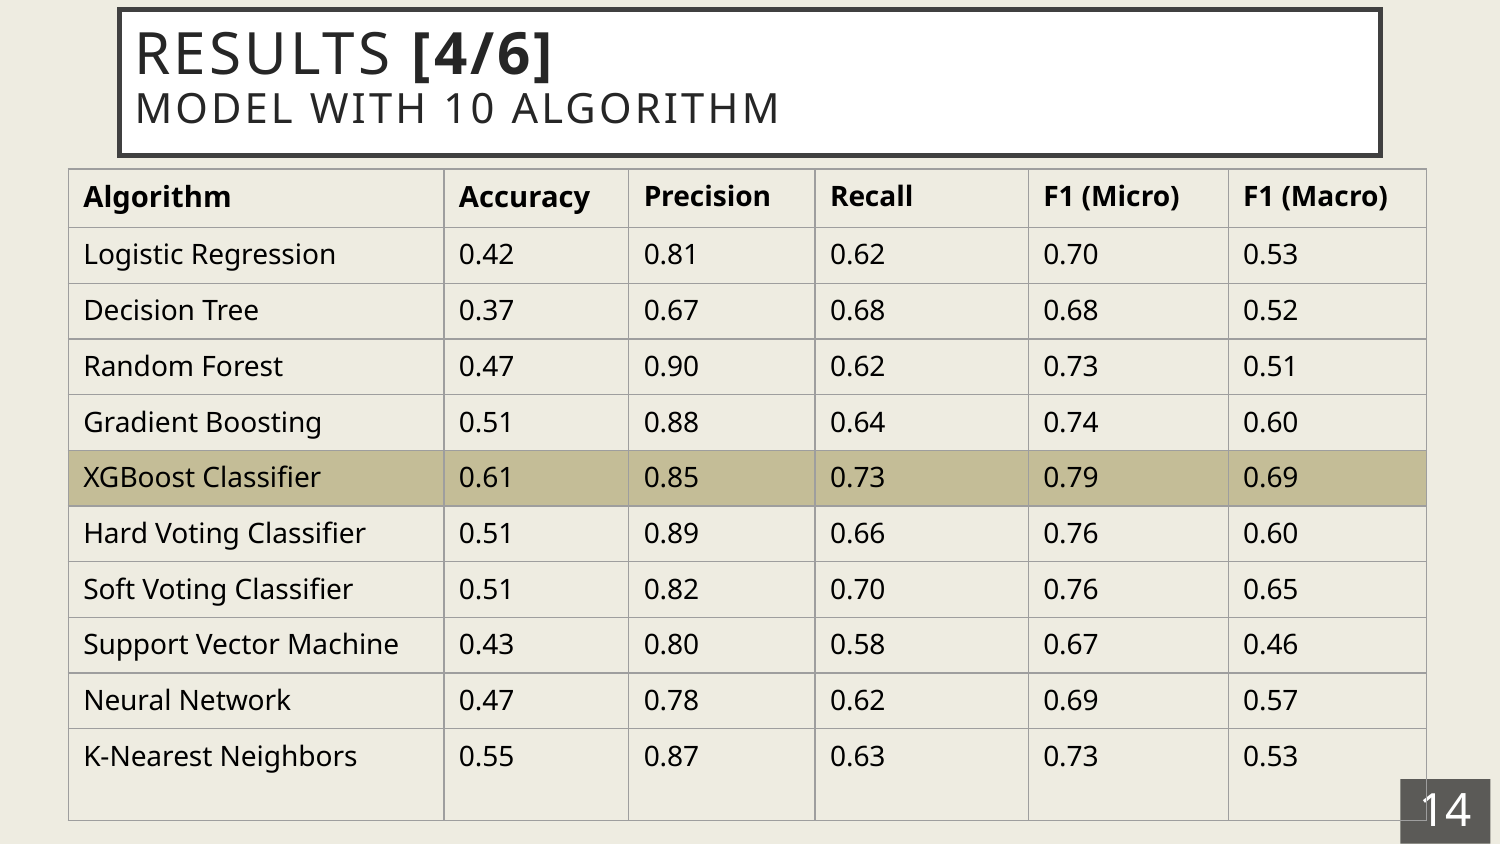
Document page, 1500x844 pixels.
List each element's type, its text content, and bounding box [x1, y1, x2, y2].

table_cell 0.53 [1229, 729, 1426, 820]
table_cell Random Forest [69, 340, 443, 394]
table_cell 0.64 [816, 395, 1028, 450]
table_cell 0.61 [445, 451, 628, 505]
table_cell 0.60 [1229, 507, 1426, 561]
table_header F1 (Micro) [1029, 170, 1228, 227]
table_cell 0.55 [445, 729, 628, 820]
table_cell 0.74 [1029, 395, 1228, 450]
table_cell 0.76 [1029, 507, 1228, 561]
table_header Precision [629, 170, 814, 227]
table_cell 0.46 [1229, 618, 1426, 672]
table_cell 0.51 [445, 507, 628, 561]
table_cell 0.47 [445, 674, 628, 728]
table_cell Support Vector Machine [69, 618, 443, 672]
table_cell 0.43 [445, 618, 628, 672]
table_cell Hard Voting Classifier [69, 507, 443, 561]
table_header Accuracy [445, 170, 628, 227]
table_cell Neural Network [69, 674, 443, 728]
table_cell Gradient Boosting [69, 395, 443, 450]
table_cell 0.79 [1029, 451, 1228, 505]
table_cell 0.80 [629, 618, 814, 672]
table_cell 0.47 [445, 340, 628, 394]
table_cell 0.63 [816, 729, 1028, 820]
table_cell 0.62 [816, 340, 1028, 394]
table_cell Soft Voting Classifier [69, 562, 443, 617]
table_cell 0.81 [629, 228, 814, 283]
slide_number 14 [1400, 779, 1491, 844]
table_cell 0.70 [816, 562, 1028, 617]
table_cell 0.42 [445, 228, 628, 283]
table_cell K-Nearest Neighbors [69, 729, 443, 820]
table_cell 0.62 [816, 674, 1028, 728]
table_cell 0.37 [445, 284, 628, 338]
table_cell 0.69 [1029, 674, 1228, 728]
table_cell 0.51 [445, 562, 628, 617]
table_cell 0.85 [629, 451, 814, 505]
table_cell 0.90 [629, 340, 814, 394]
table_cell 0.73 [1029, 340, 1228, 394]
table_cell 0.76 [1029, 562, 1228, 617]
table_cell 0.89 [629, 507, 814, 561]
table_cell 0.53 [1229, 228, 1426, 283]
table_cell 0.73 [816, 451, 1028, 505]
table_cell 0.70 [1029, 228, 1228, 283]
table_cell 0.88 [629, 395, 814, 450]
table_cell XGBoost Classifier [69, 451, 443, 505]
table_cell 0.78 [629, 674, 814, 728]
table_cell 0.66 [816, 507, 1028, 561]
table_cell 0.51 [445, 395, 628, 450]
table_cell 0.62 [816, 228, 1028, 283]
table_header Algorithm [69, 170, 443, 227]
table_cell 0.57 [1229, 674, 1426, 728]
table_cell 0.58 [816, 618, 1028, 672]
table_cell 0.82 [629, 562, 814, 617]
table_cell 0.68 [1029, 284, 1228, 338]
table_cell 0.65 [1229, 562, 1426, 617]
title Results [4/6] Model with 10 Algorithm [117, 7, 1383, 158]
table_cell 0.69 [1229, 451, 1426, 505]
table_cell 0.51 [1229, 340, 1426, 394]
table_cell Logistic Regression [69, 228, 443, 283]
table_cell 0.67 [1029, 618, 1228, 672]
table_cell 0.52 [1229, 284, 1426, 338]
table_header F1 (Macro) [1229, 170, 1426, 227]
table_cell 0.87 [629, 729, 814, 820]
table_cell Decision Tree [69, 284, 443, 338]
table_cell 0.68 [816, 284, 1028, 338]
table_header Recall [816, 170, 1028, 227]
table_cell 0.60 [1229, 395, 1426, 450]
table_cell 0.67 [629, 284, 814, 338]
table_cell 0.73 [1029, 729, 1228, 820]
